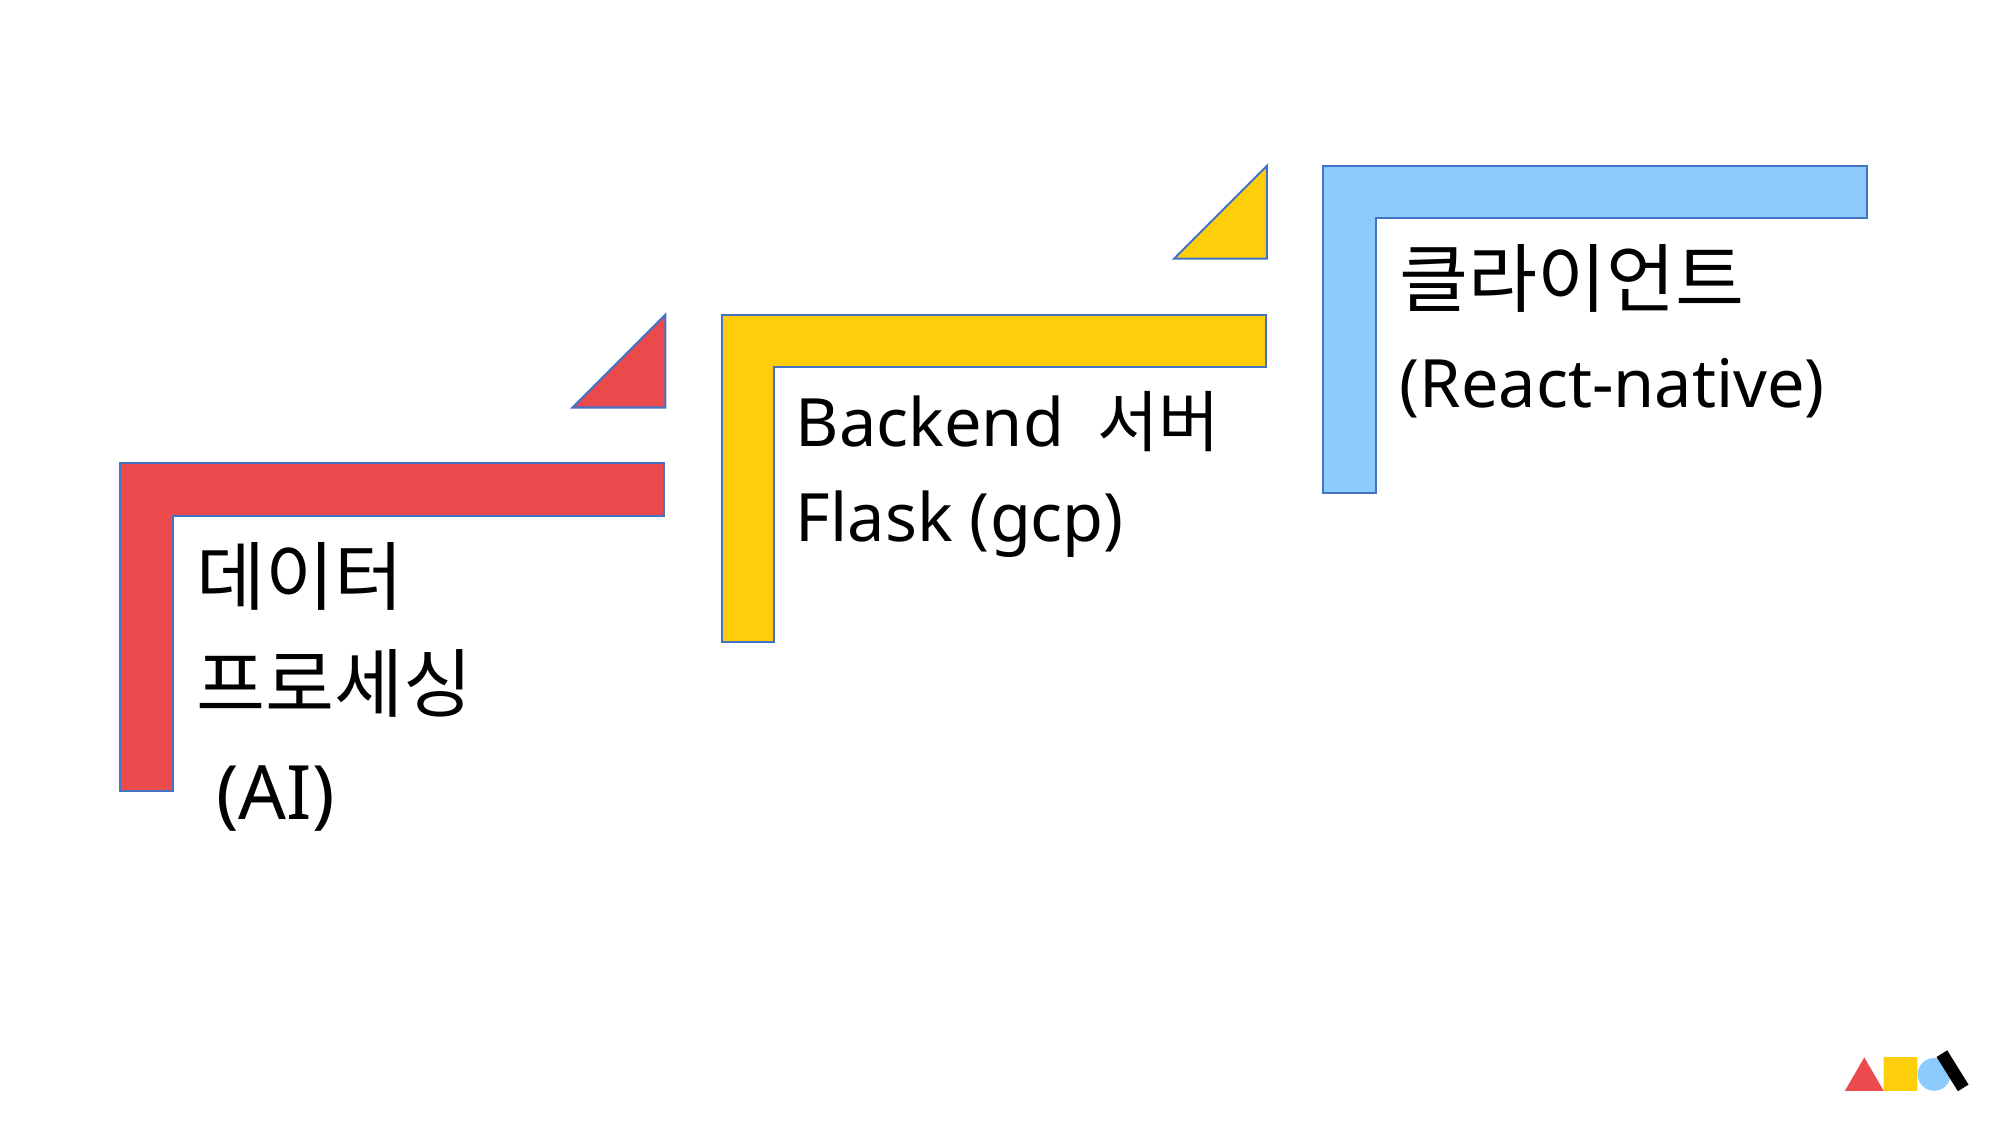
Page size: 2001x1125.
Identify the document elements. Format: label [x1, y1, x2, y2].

text_box [118, 18, 1870, 1096]
